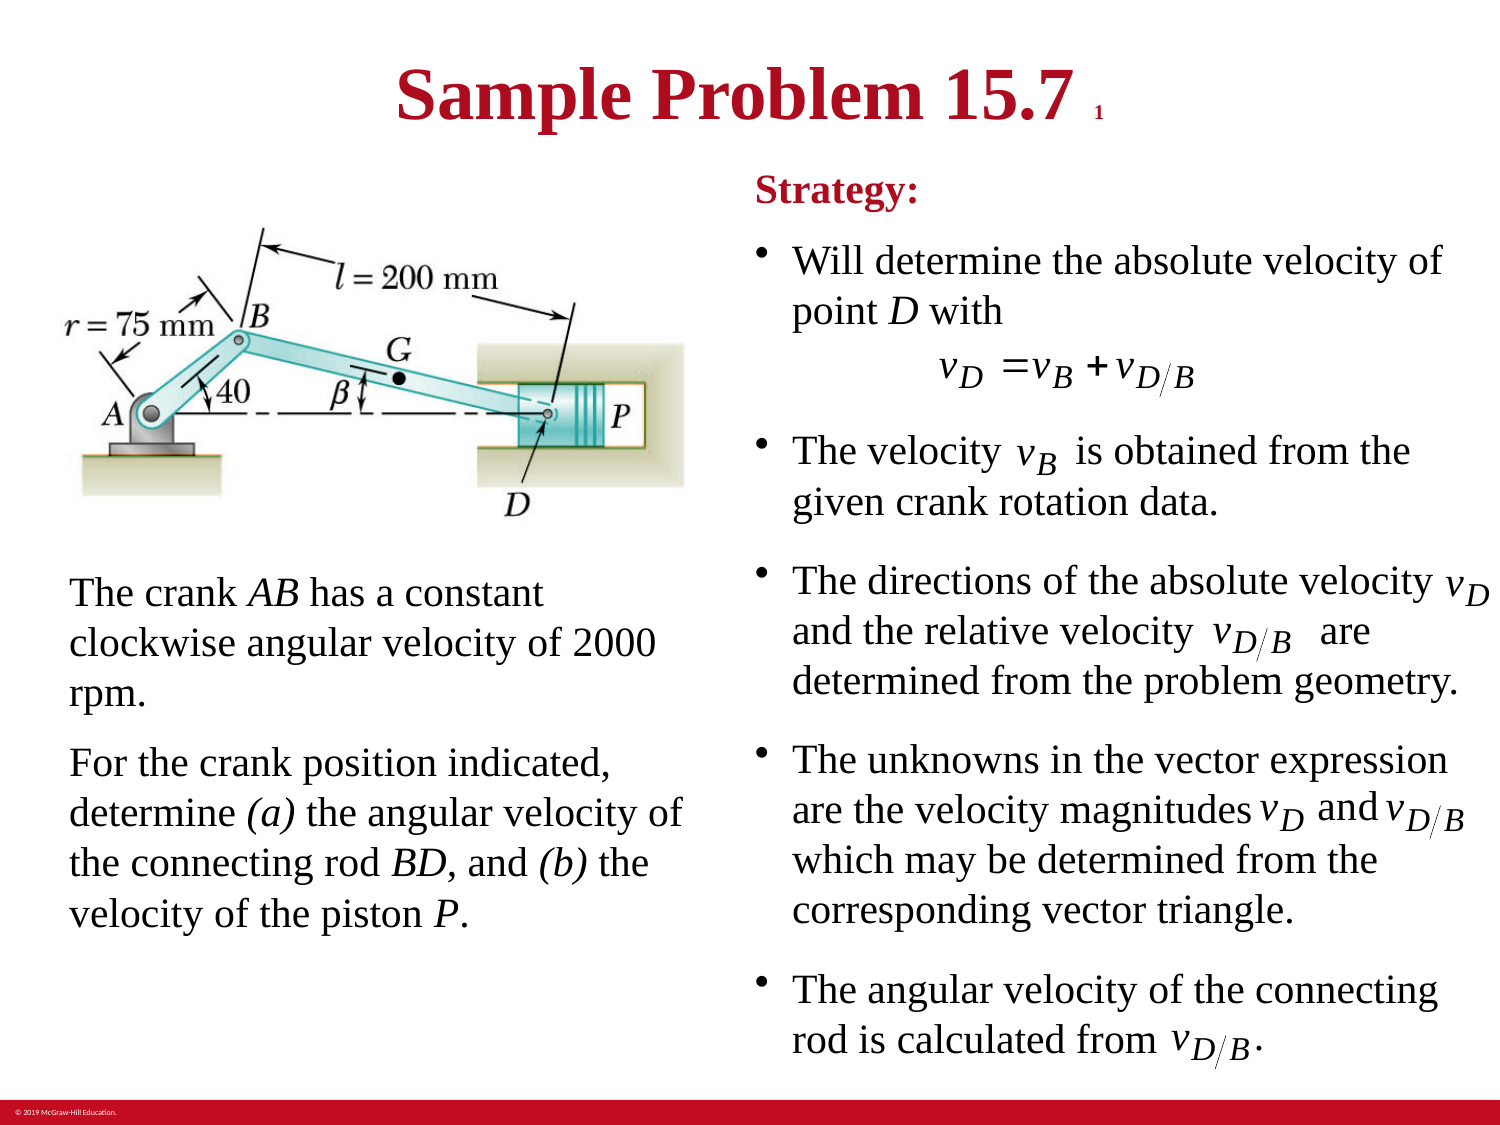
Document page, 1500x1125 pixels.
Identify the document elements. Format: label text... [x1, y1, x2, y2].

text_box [739, 153, 1491, 402]
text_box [739, 724, 1491, 940]
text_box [739, 954, 1481, 1074]
text_box The crank AB has a constant clockwise angular velocity of 2000 rpm. For the crank position indicated, determine (a) the angular velocity of the connecting rod BD, and (b) the velocity of the piston P. [54, 556, 735, 943]
picture [60, 223, 690, 521]
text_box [739, 415, 1493, 532]
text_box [739, 544, 1500, 711]
title Sample Problem 15.7 1 [75, 37, 1425, 138]
